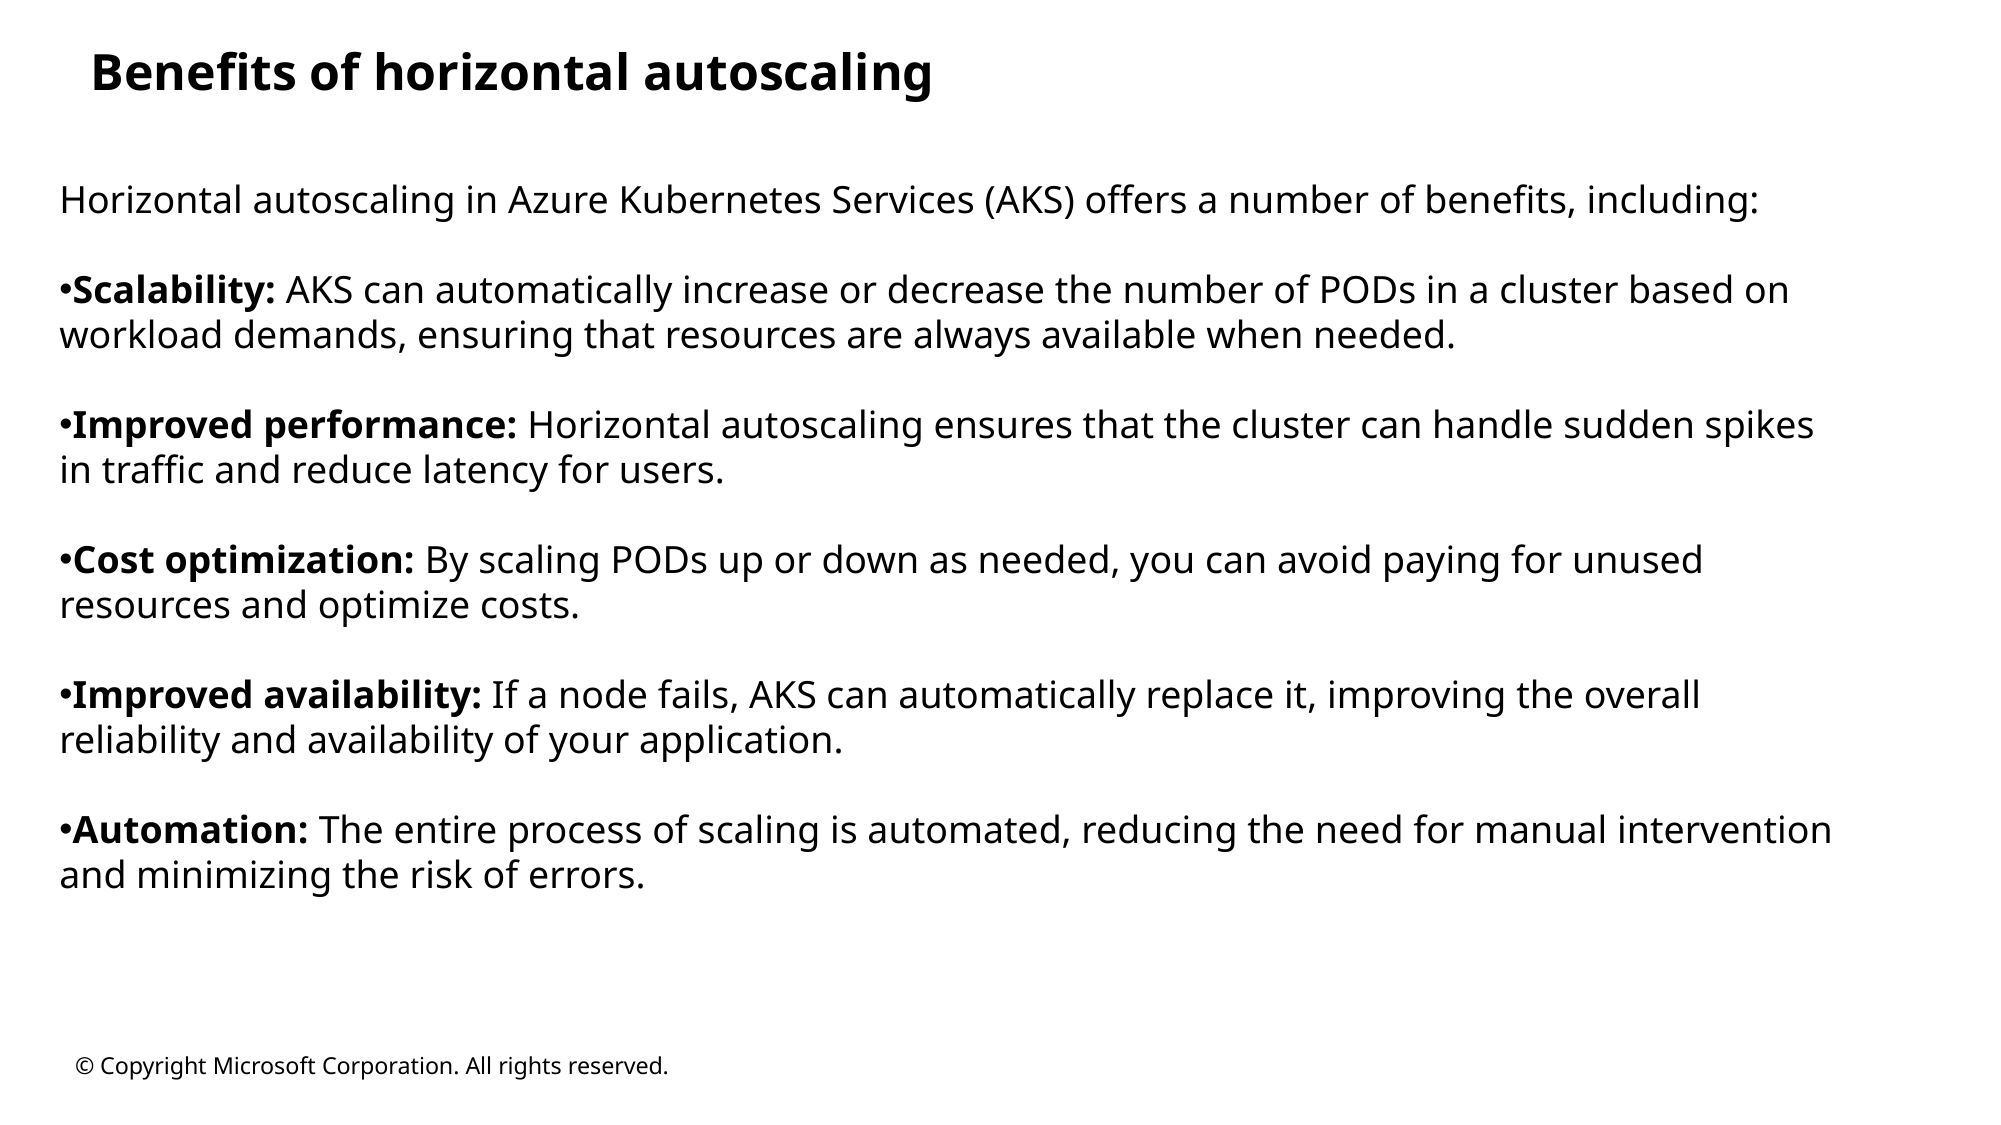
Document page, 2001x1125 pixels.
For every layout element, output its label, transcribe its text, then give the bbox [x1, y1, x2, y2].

text_box Benefits of horizontal autoscaling [76, 33, 1077, 108]
text_box Horizontal autoscaling in Azure Kubernetes Services (AKS) offers a number of benefits, including: Scalability: AKS can automatically increase or decrease the number of PODs in a cluster based on workload demands, ensuring that resources are always available when needed. Improved performance: Horizontal autoscaling ensures that the cluster can handle sudden spikes in traffic and reduce latency for users. Cost optimization: By scaling PODs up or down as needed, you can avoid paying for unused resources and optimize costs. Improved availability: If a node fails, AKS can automatically replace it, improving the overall reliability and availability of your application. Automation: The entire process of scaling is automated, reducing the need for manual intervention and minimizing the risk of errors. [44, 168, 1868, 904]
